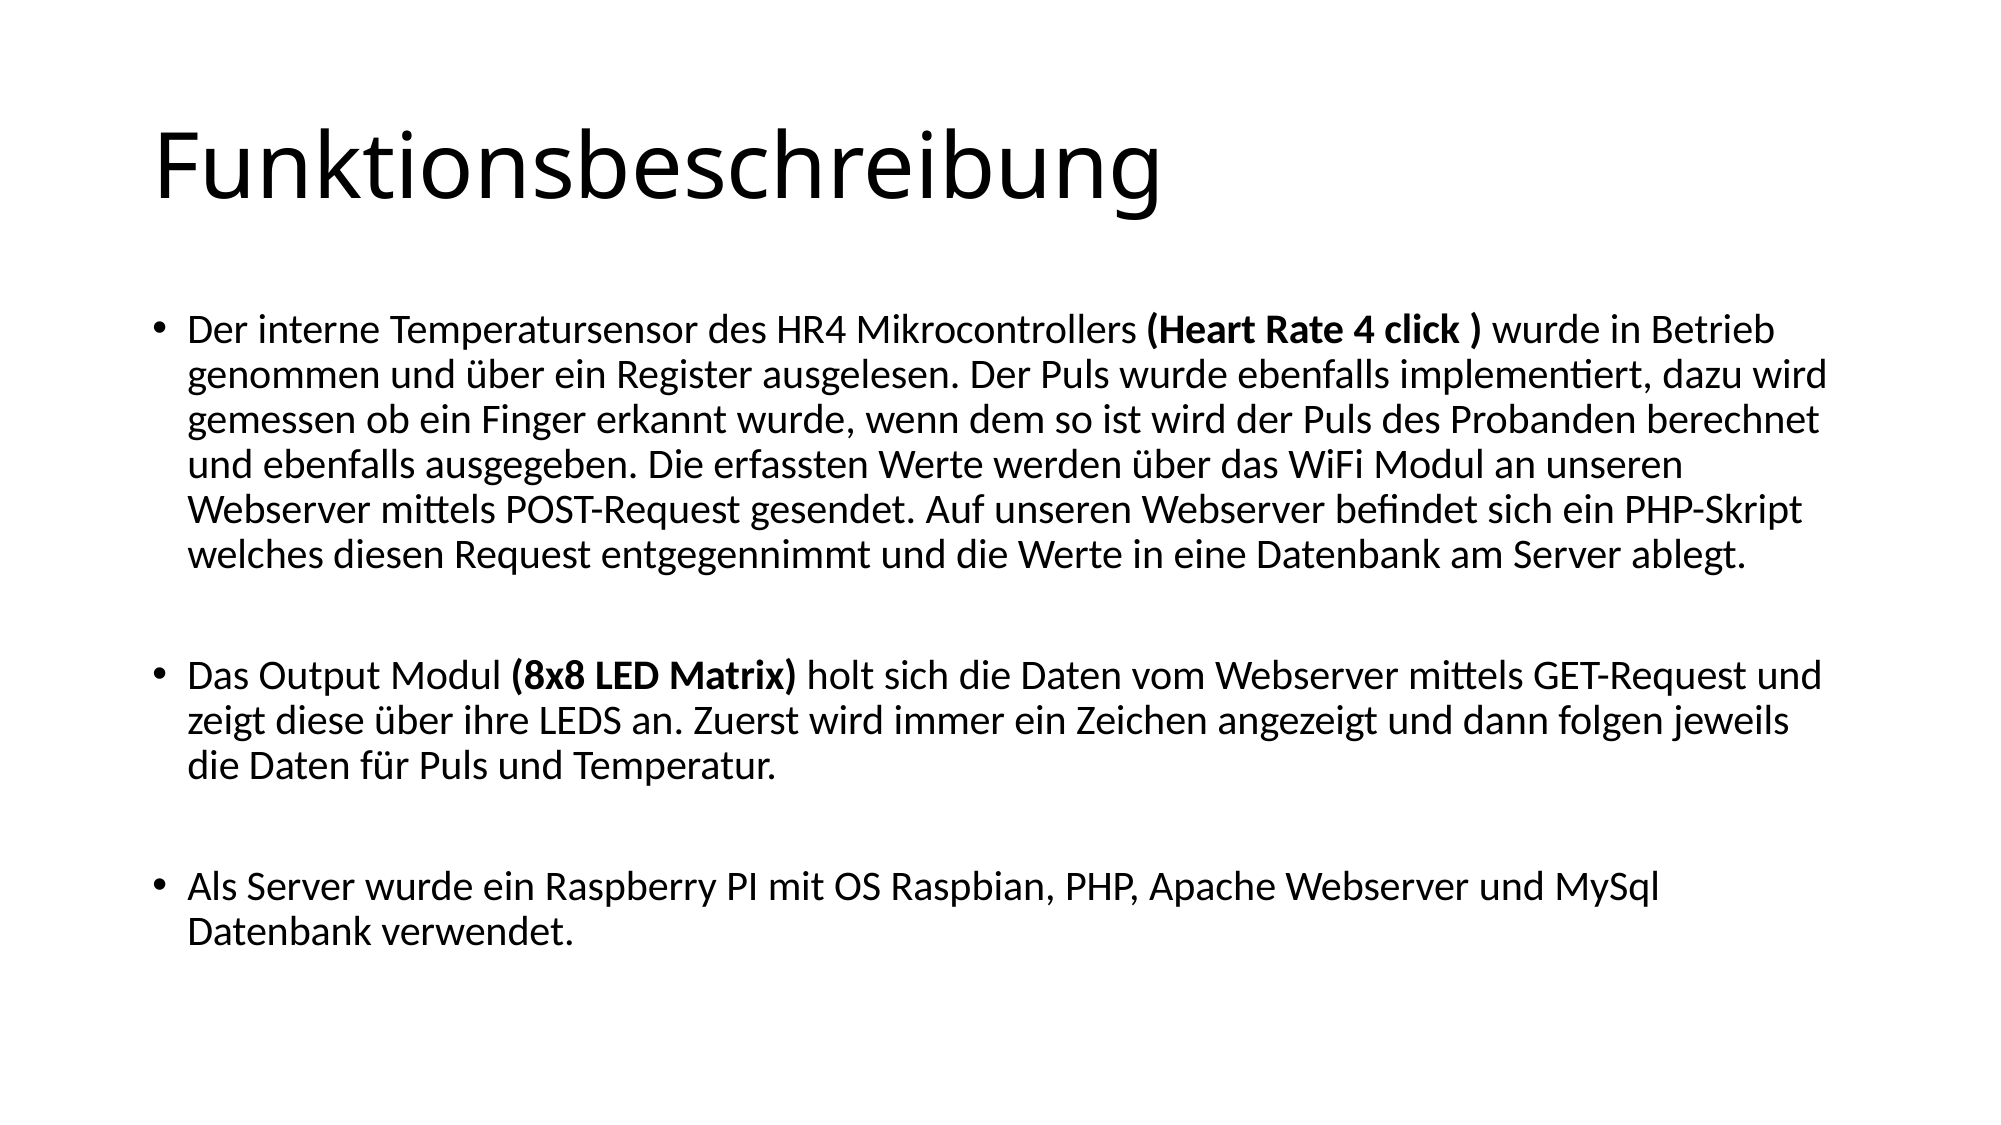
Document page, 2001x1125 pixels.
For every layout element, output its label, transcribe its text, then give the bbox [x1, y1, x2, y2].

list Der interne Temperatursensor des HR4 Mikrocontrollers (Heart Rate 4 click ) wurde in Betrieb genommen und über ein Register ausgelesen. Der Puls wurde ebenfalls implementiert, dazu wird gemessen ob ein Finger erkannt wurde, wenn dem so ist wird der Puls des Probanden berechnet und ebenfalls ausgegeben. Die erfassten Werte werden über das WiFi Modul an unseren Webserver mittels POST-Request gesendet. Auf unseren Webserver befindet sich ein PHP-Skript welches diesen Request entgegennimmt und die Werte in eine Datenbank am Server ablegt. Das Output Modul (8x8 LED Matrix) holt sich die Daten vom Webserver mittels GET-Request und zeigt diese über ihre LEDS an. Zuerst wird immer ein Zeichen angezeigt und dann folgen jeweils die Daten für Puls und Temperatur. Als Server wurde ein Raspberry PI mit OS Raspbian, PHP, Apache Webserver und MySql Datenbank verwendet. [137, 299, 1863, 1014]
title Funktionsbeschreibung [137, 59, 1863, 278]
